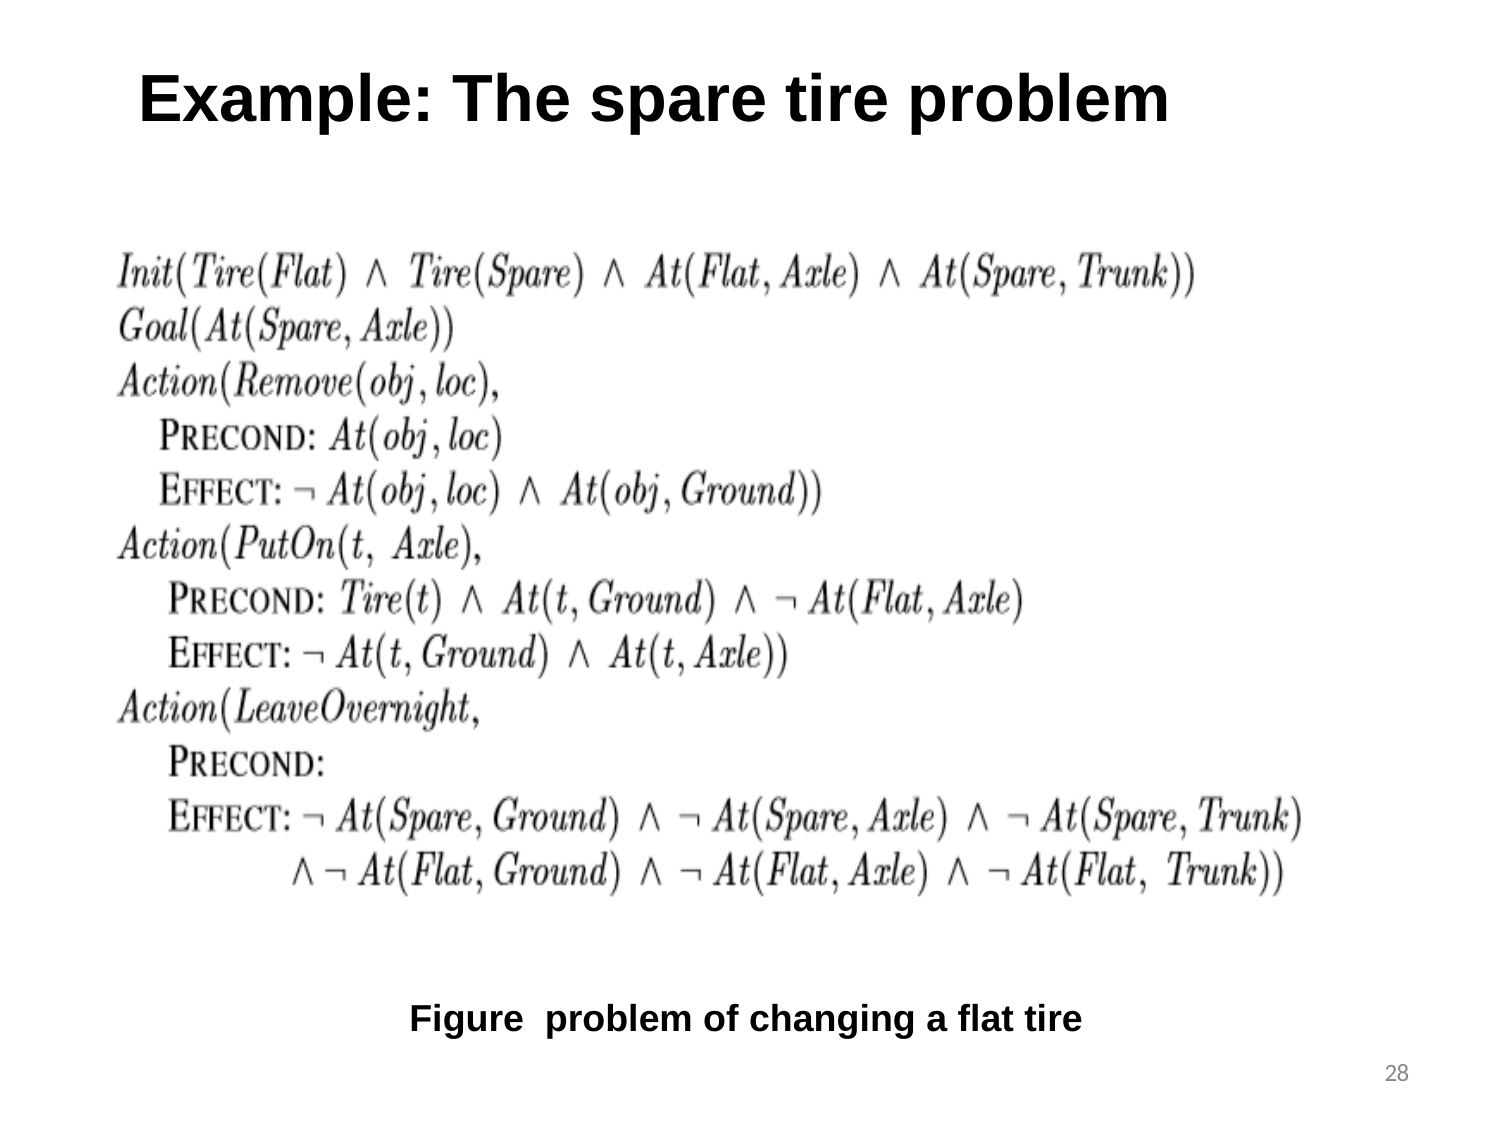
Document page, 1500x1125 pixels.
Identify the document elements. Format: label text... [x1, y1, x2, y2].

slide_number 28 [1378, 1060, 1419, 1125]
text_box Example: The spare tire problem [123, 47, 1187, 143]
picture [98, 224, 1326, 951]
text_box Figure problem of changing a ﬂat tire [114, 986, 1389, 1046]
